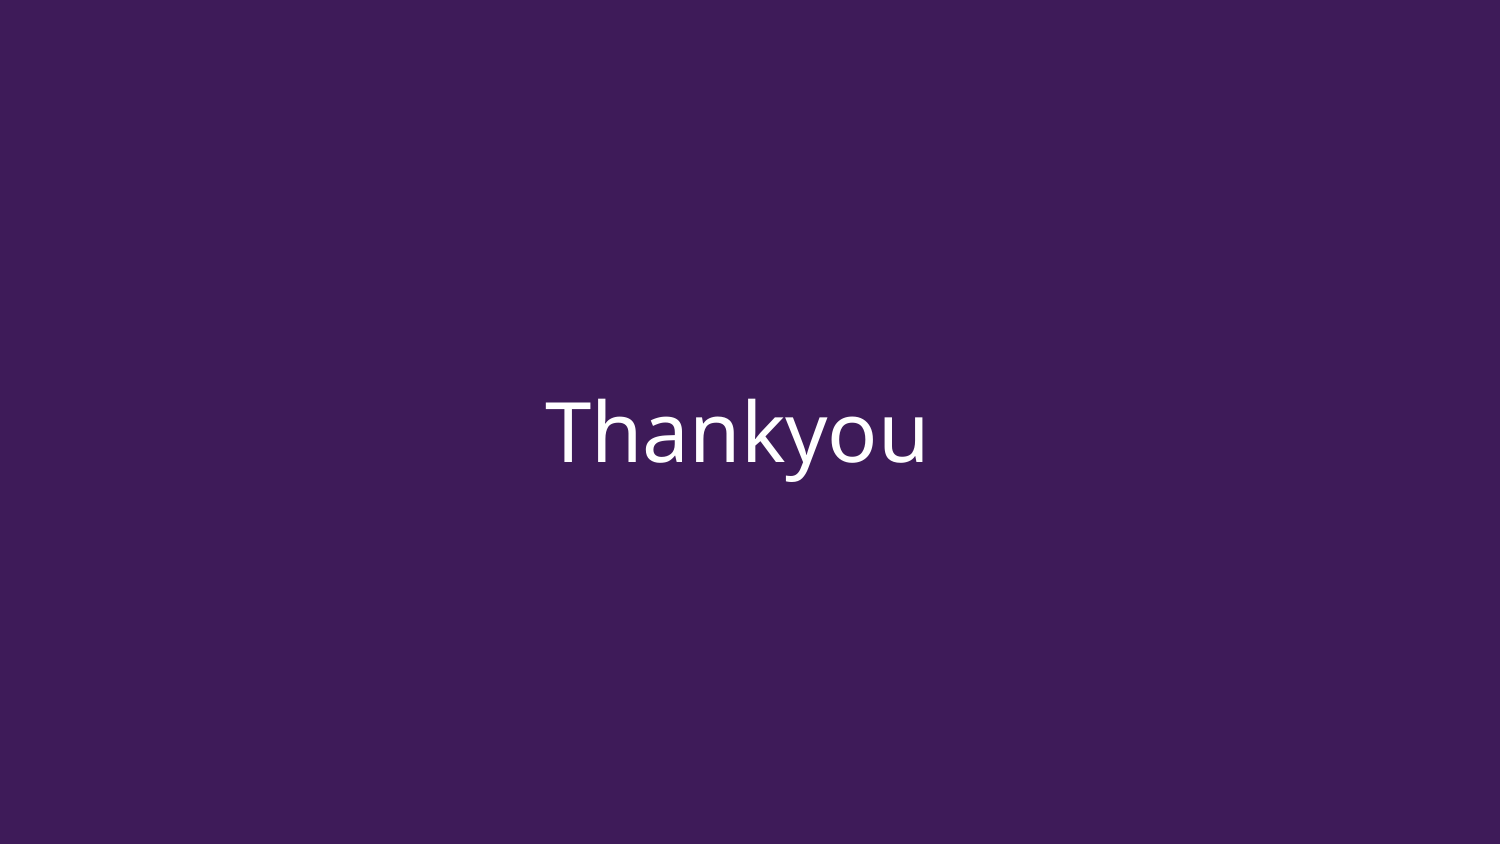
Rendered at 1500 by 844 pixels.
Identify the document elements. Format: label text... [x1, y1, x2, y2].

list Thankyou [530, 349, 970, 422]
